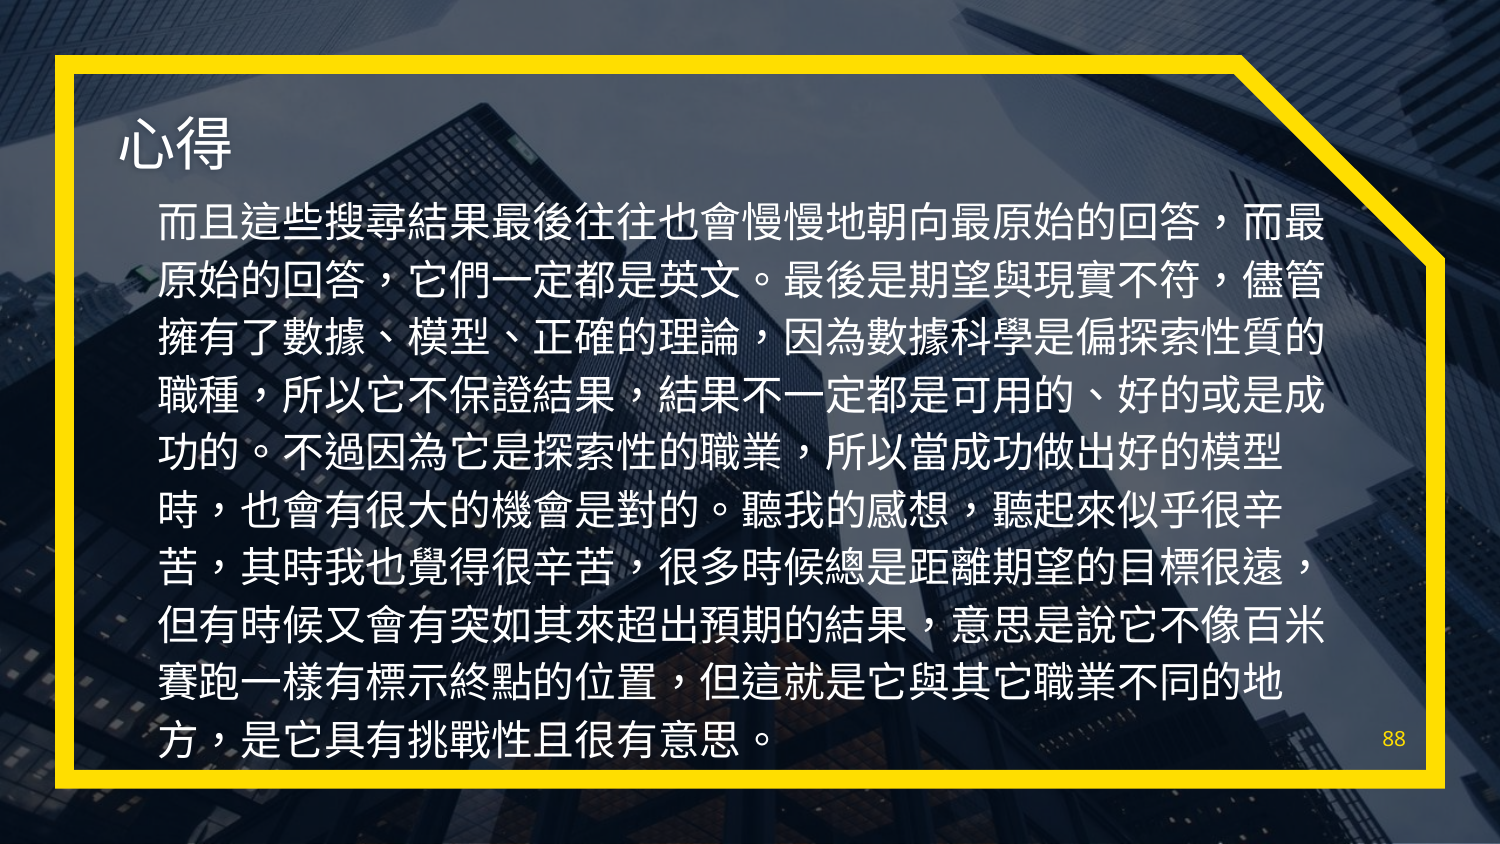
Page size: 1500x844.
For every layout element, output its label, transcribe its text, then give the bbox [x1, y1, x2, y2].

picture [0, 0, 1500, 844]
slide_number 88 [1366, 711, 1406, 755]
list 而且這些搜尋結果最後往往也會慢慢地朝向最原始的回答，而最原始的回答，它們一定都是英文。最後是期望與現實不符，儘管擁有了數據、模型、正確的理論，因為數據科學是偏探索性質的職種，所以它不保證結果，結果不一定都是可用的、好的或是成功的。不過因為它是探索性的職業，所以當成功做出好的模型時，也會有很大的機會是對的。聽我的感想，聽起來似乎很辛苦，其時我也覺得很辛苦，很多時候總是距離期望的目標很遠，但有時候又會有突如其來超出預期的結果，意思是說它不像百米賽跑一樣有標示終點的位置，但這就是它與其它職業不同的地方，是它具有挑戰性且很有意思。 [140, 188, 1360, 656]
text_box 心得 [117, 97, 1220, 177]
